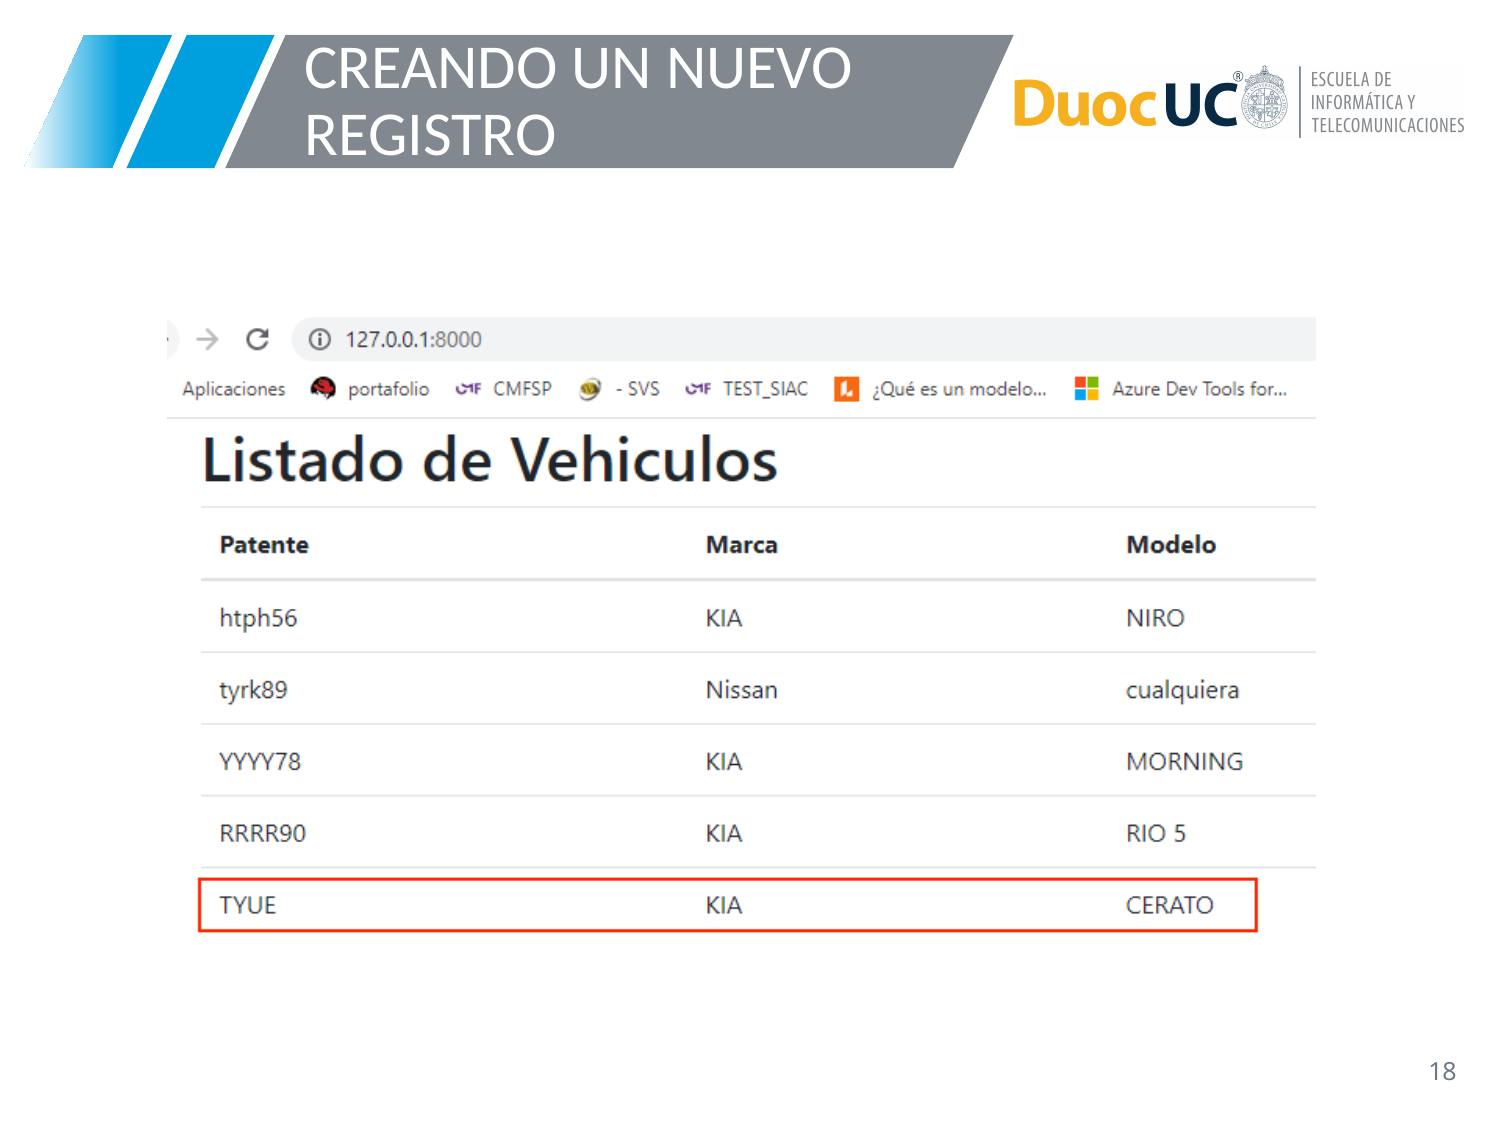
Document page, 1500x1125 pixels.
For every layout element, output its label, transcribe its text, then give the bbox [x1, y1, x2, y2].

picture [1013, 63, 1465, 140]
title CREANDO UN NUEVO REGISTRO [289, 34, 993, 169]
picture [166, 313, 1316, 971]
